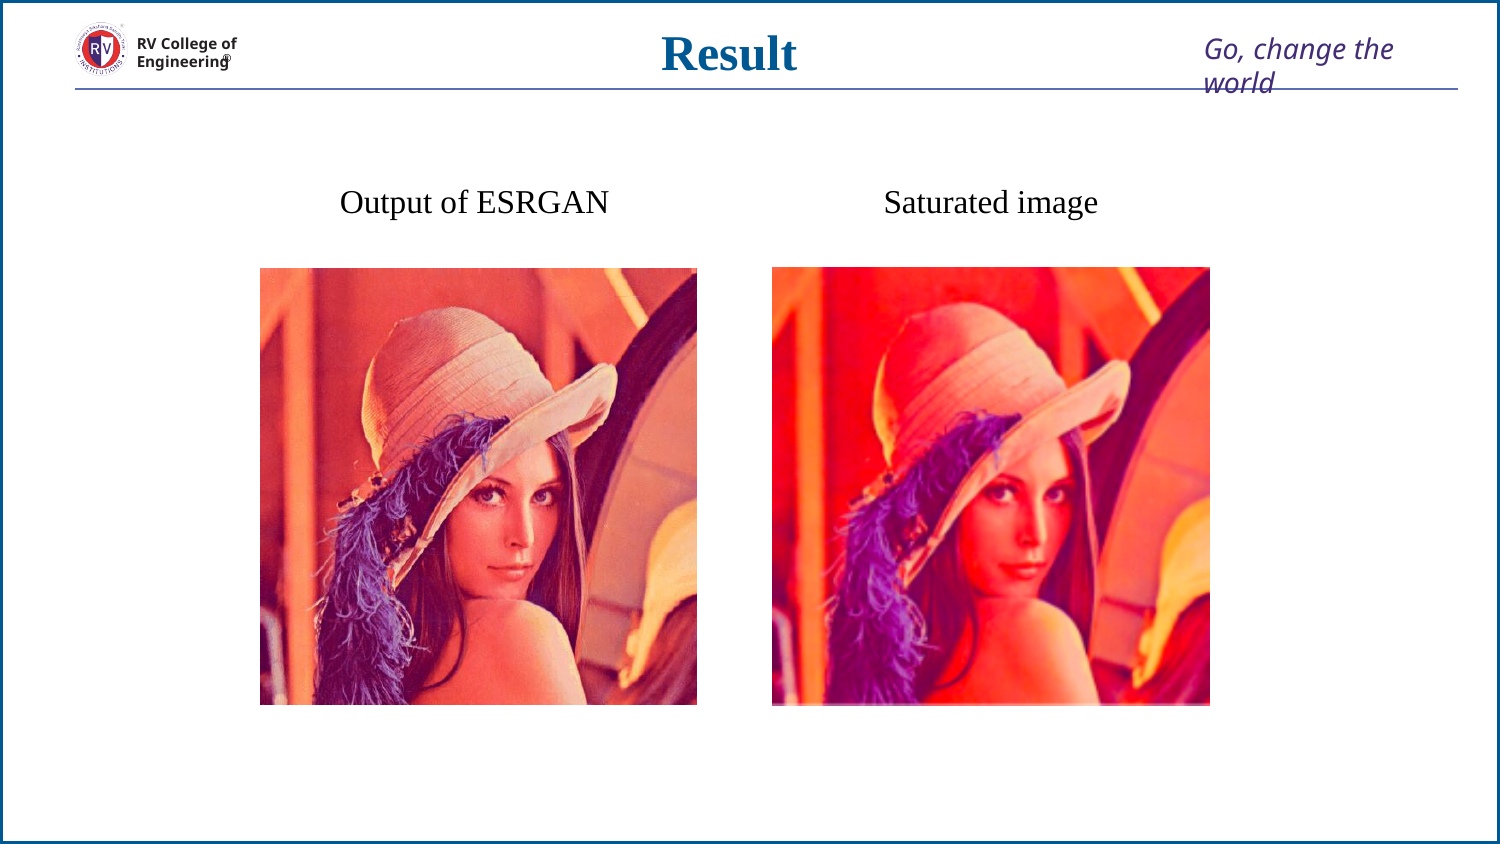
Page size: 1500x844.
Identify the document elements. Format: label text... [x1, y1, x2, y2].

picture [74, 22, 128, 76]
picture [260, 268, 698, 705]
list Saturated image [804, 180, 1178, 241]
picture [772, 267, 1210, 707]
list Output of ESRGAN [292, 180, 666, 241]
title Result [255, 20, 1203, 82]
